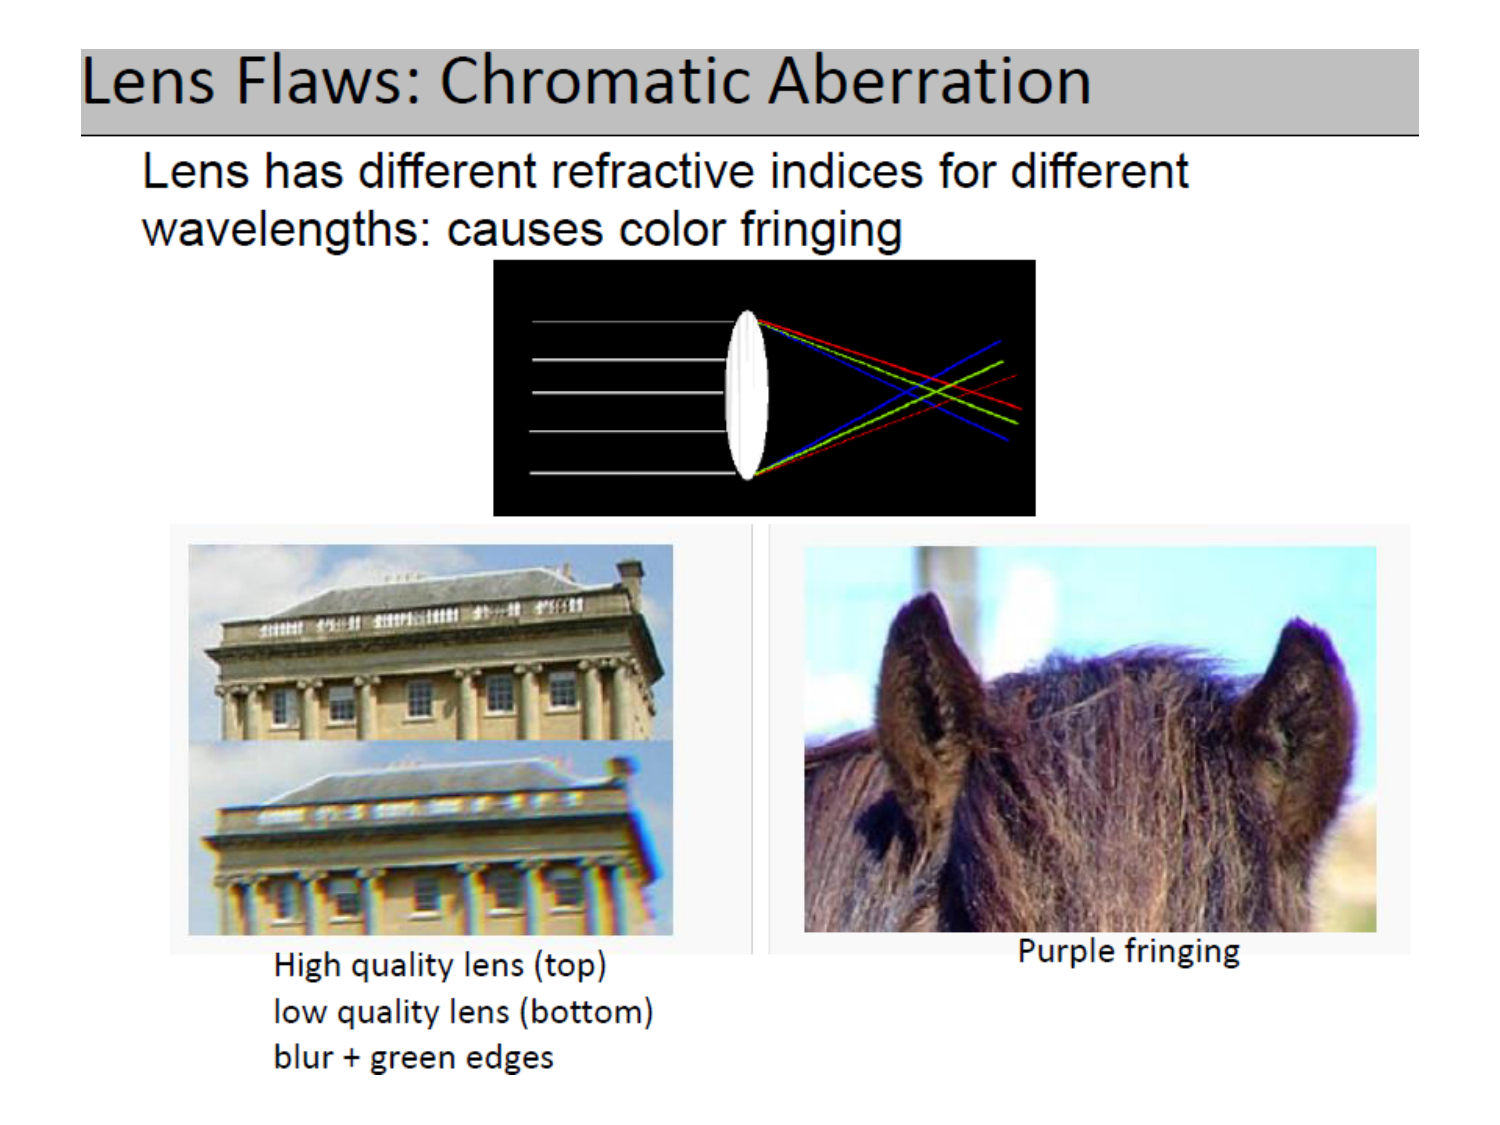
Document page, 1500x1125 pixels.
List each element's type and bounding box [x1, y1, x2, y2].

picture [80, 49, 1419, 1076]
